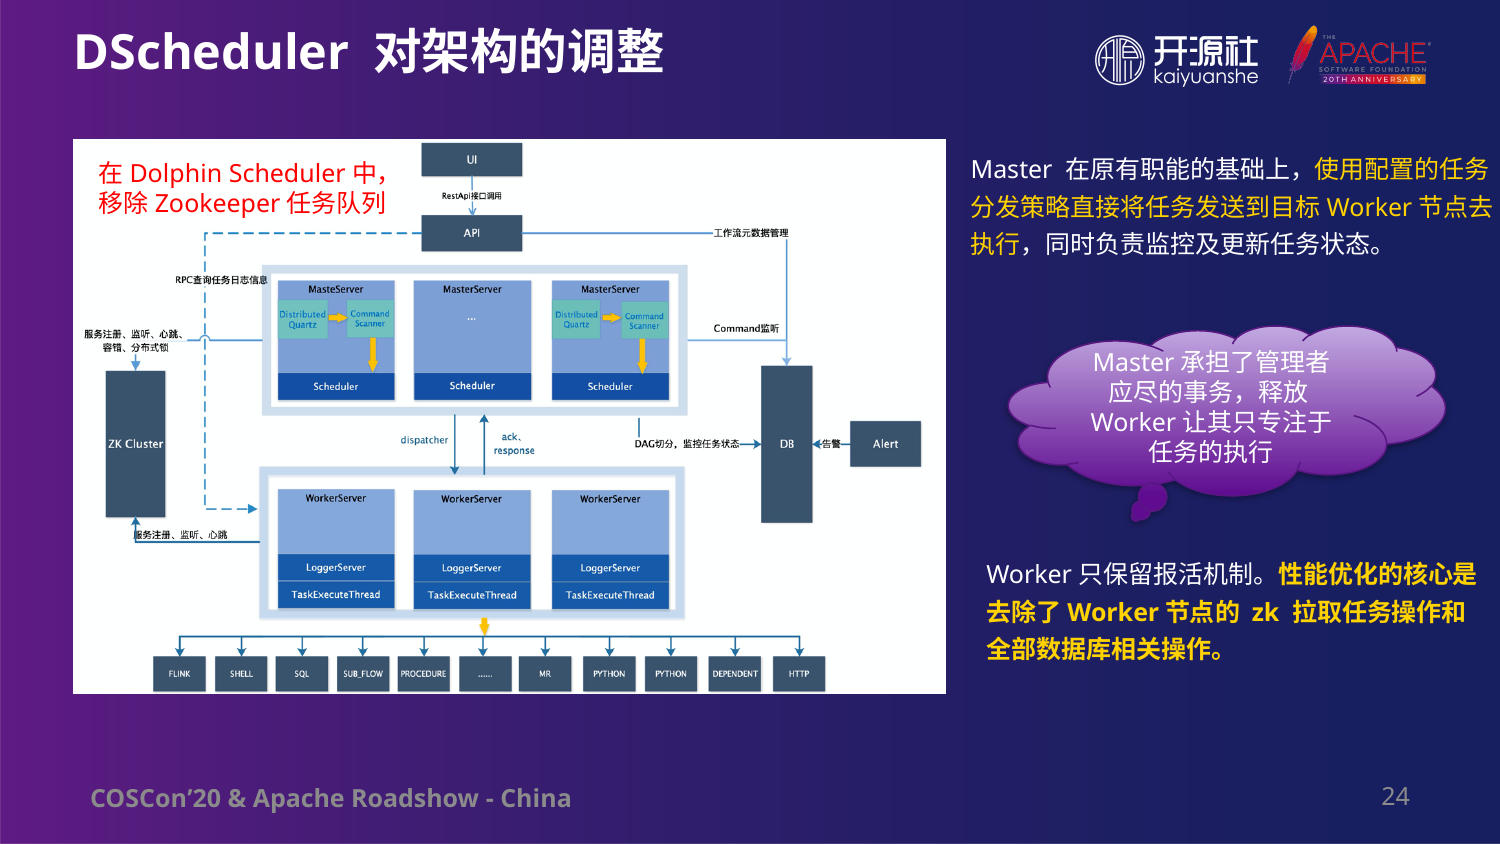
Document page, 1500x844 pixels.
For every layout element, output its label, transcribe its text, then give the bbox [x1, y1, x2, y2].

text_box Master承担了管理者应尽的事务，释放Worker让其只专注于任务的执行 [1007, 325, 1447, 522]
text_box Worker只保留报活机制。性能优化的核心是去除了Worker节点的 zk 拉取任务操作和全部数据库相关操作。 [971, 544, 1498, 672]
slide_number 24 [1074, 774, 1425, 820]
picture [0, 0, 1500, 844]
text_box Master 在原有职能的基础上，使用配置的任务分发策略直接将任务发送到目标Worker节点去执行，同时负责监控及更新任务状态。 [955, 139, 1500, 266]
title DScheduler 对架构的调整 [73, 21, 1074, 80]
